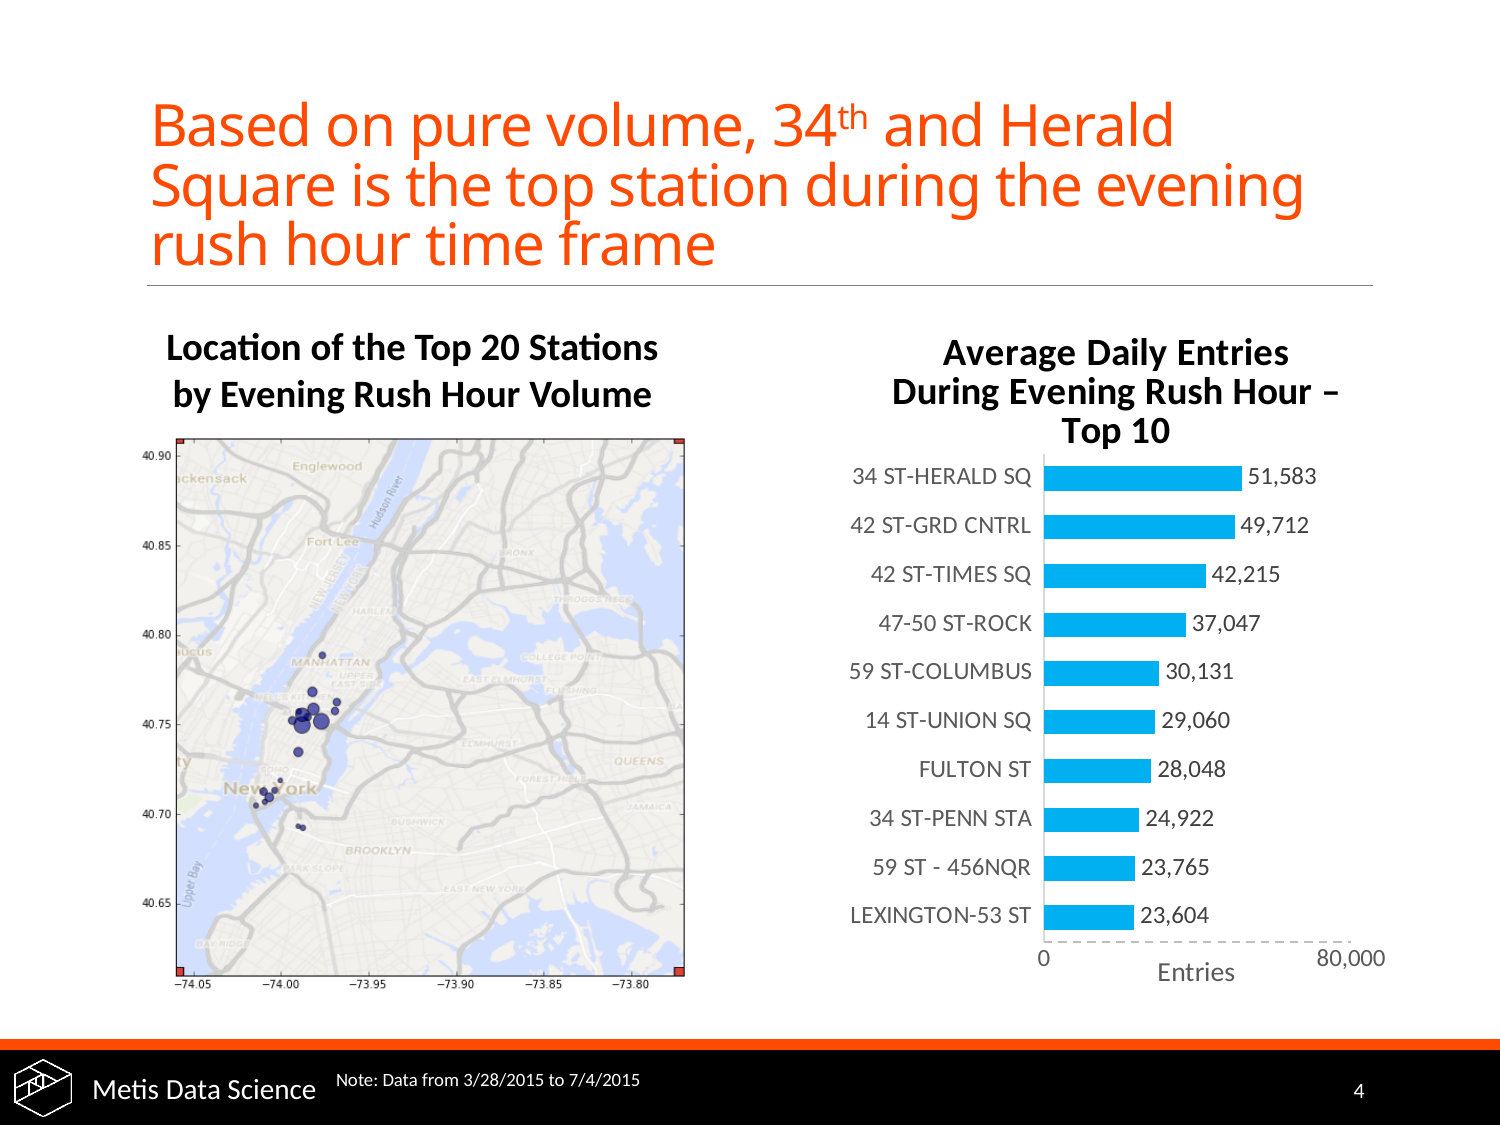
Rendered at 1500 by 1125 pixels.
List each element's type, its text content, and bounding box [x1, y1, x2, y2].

slide_number 4 [1218, 1059, 1380, 1120]
title Based on pure volume, 34th and Herald Square is the top station during the evening rush hour time frame [135, 47, 1373, 285]
picture [134, 430, 692, 999]
text_box Location of the Top 20 Stations by Evening Rush Hour Volume [148, 314, 677, 423]
footer Note: Data from 3/28/2015 to 7/4/2015 [320, 1059, 1180, 1120]
chart [819, 302, 1414, 999]
